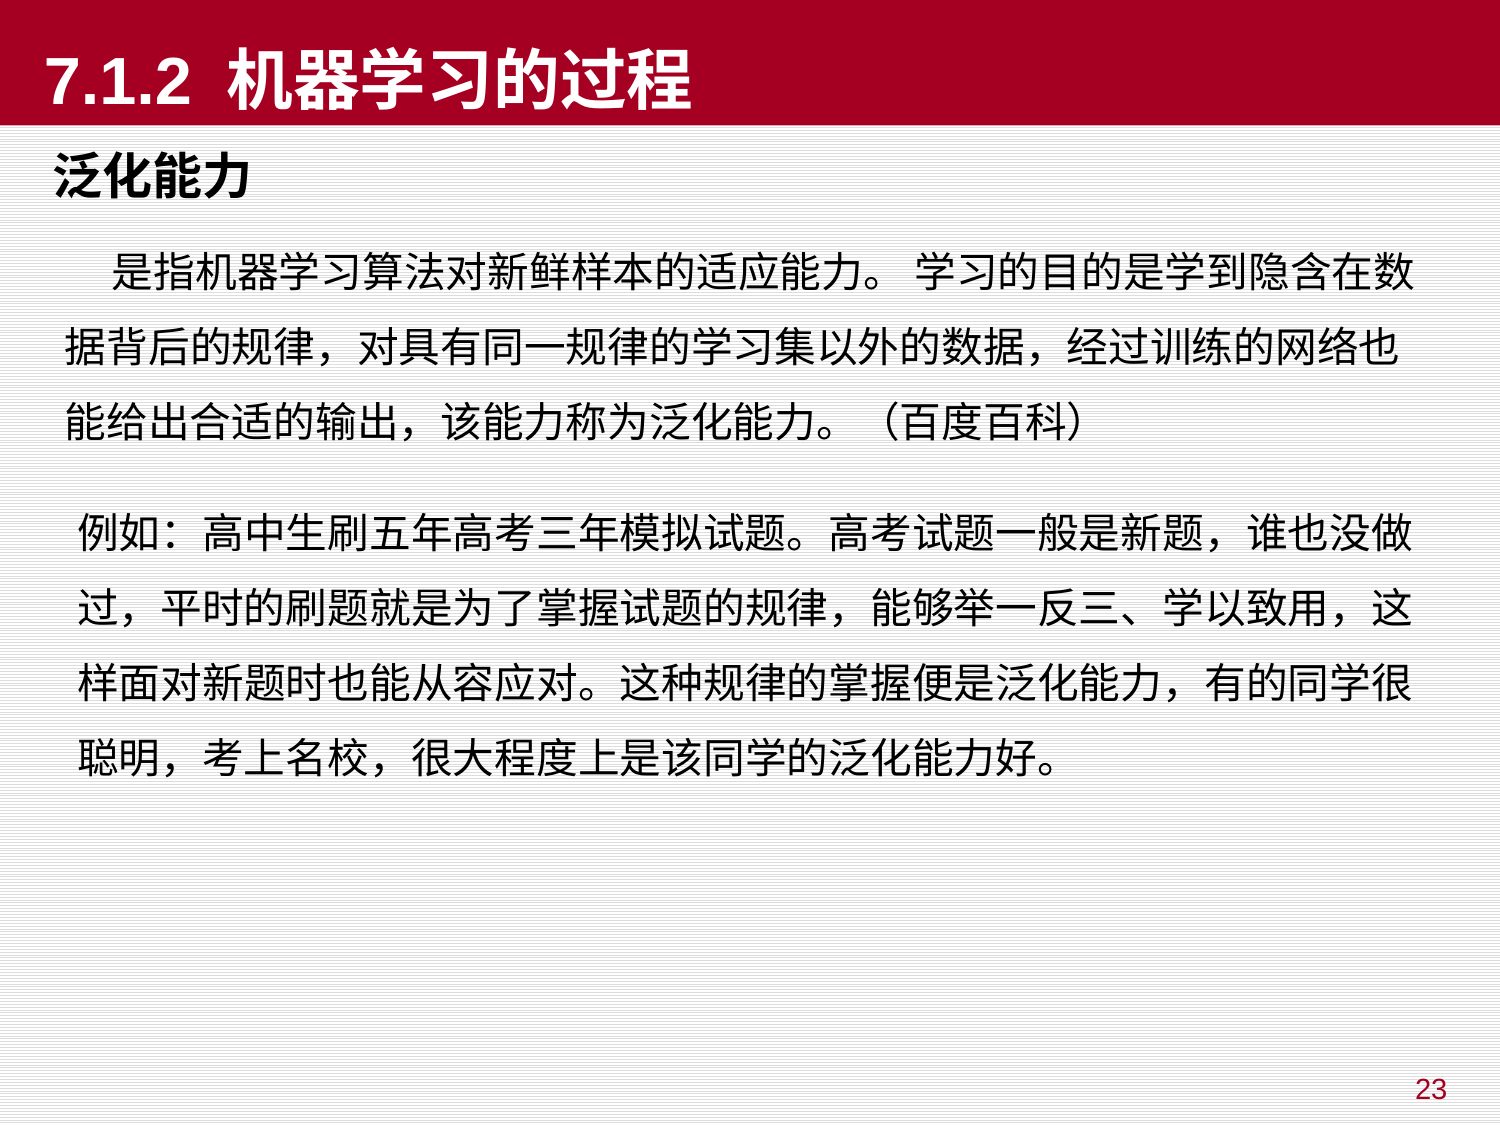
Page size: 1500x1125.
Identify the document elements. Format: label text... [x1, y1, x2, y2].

text_box 是指机器学习算法对新鲜样本的适应能力。 学习的目的是学到隐含在数据背后的规律，对具有同一规律的学习集以外的数据，经过训练的网络也能给出合适的输出，该能力称为泛化能力。（百度百科） [50, 212, 1456, 453]
slide_number 23 [1137, 1062, 1463, 1122]
text_box 例如：高中生刷五年高考三年模拟试题。高考试题一般是新题，谁也没做过，平时的刷题就是为了掌握试题的规律，能够举一反三、学以致用，这样面对新题时也能从容应对。这种规律的掌握便是泛化能力，有的同学很聪明，考上名校，很大程度上是该同学的泛化能力好。 [62, 474, 1443, 840]
title 7.1.2 机器学习的过程 [0, 0, 1500, 126]
text_box 泛化能力 [37, 137, 455, 213]
